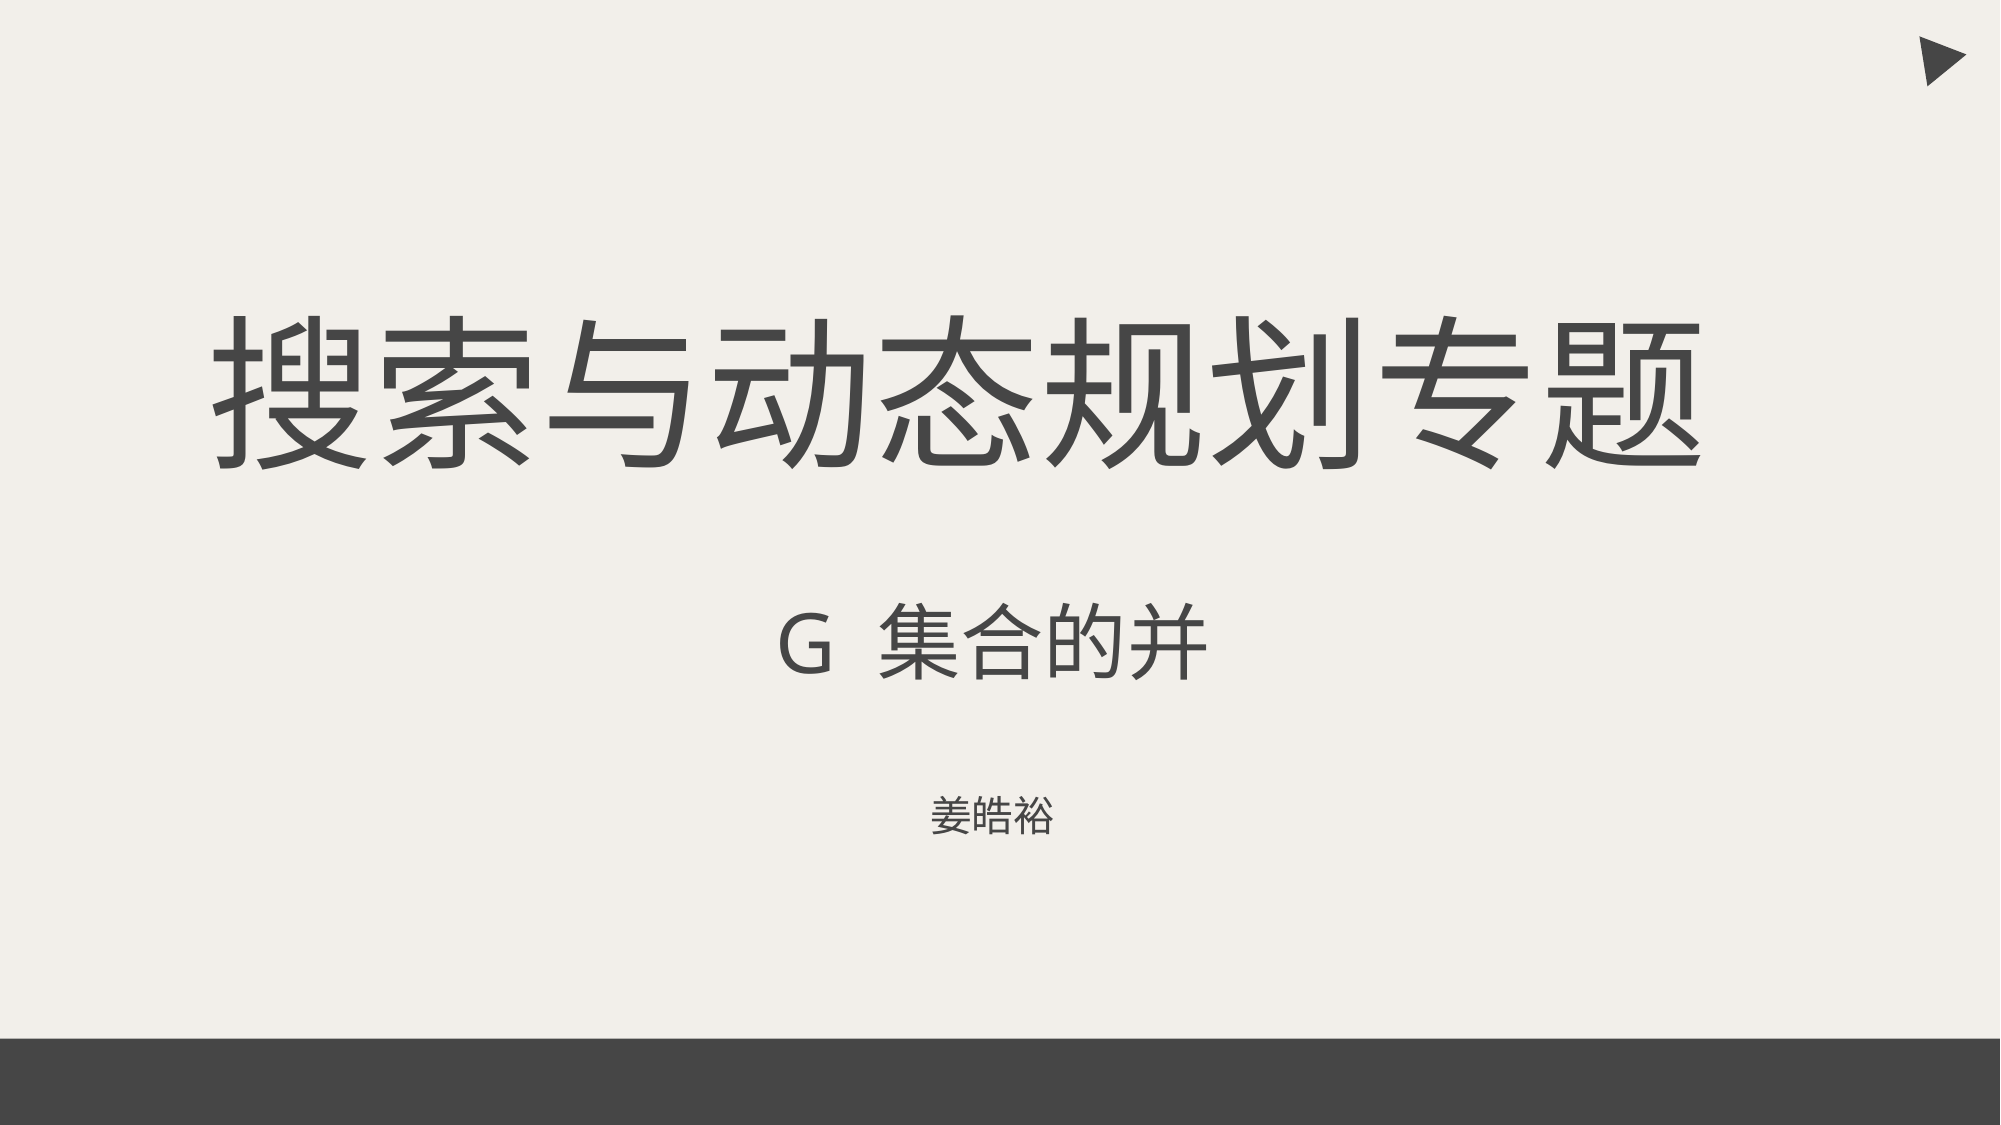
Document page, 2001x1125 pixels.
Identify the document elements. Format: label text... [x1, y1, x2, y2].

text_box [1918, 34, 1969, 89]
text_box [0, 1038, 2000, 1125]
text_box 搜索与动态规划专题 G 集合的并 姜皓裕 [192, 282, 1794, 848]
